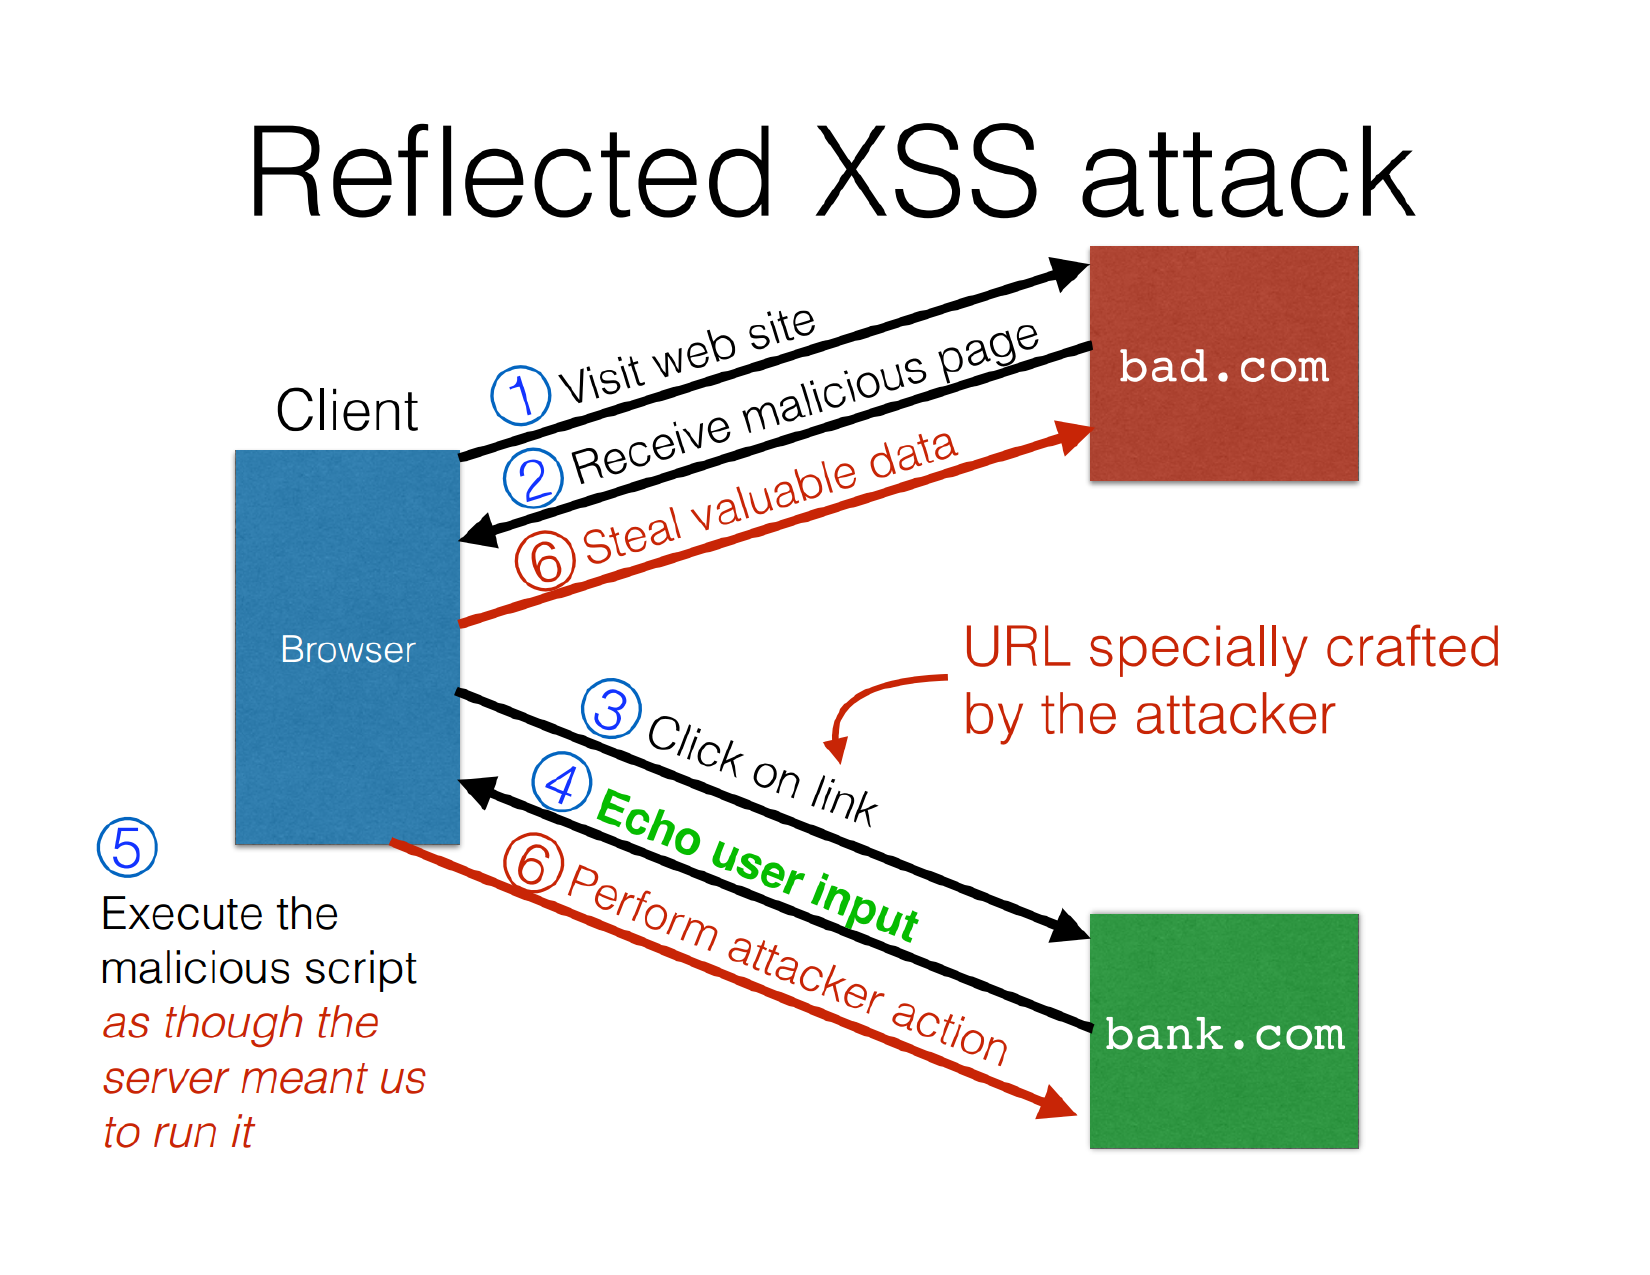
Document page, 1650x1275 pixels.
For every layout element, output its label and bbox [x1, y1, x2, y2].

picture [49, 99, 1614, 1188]
